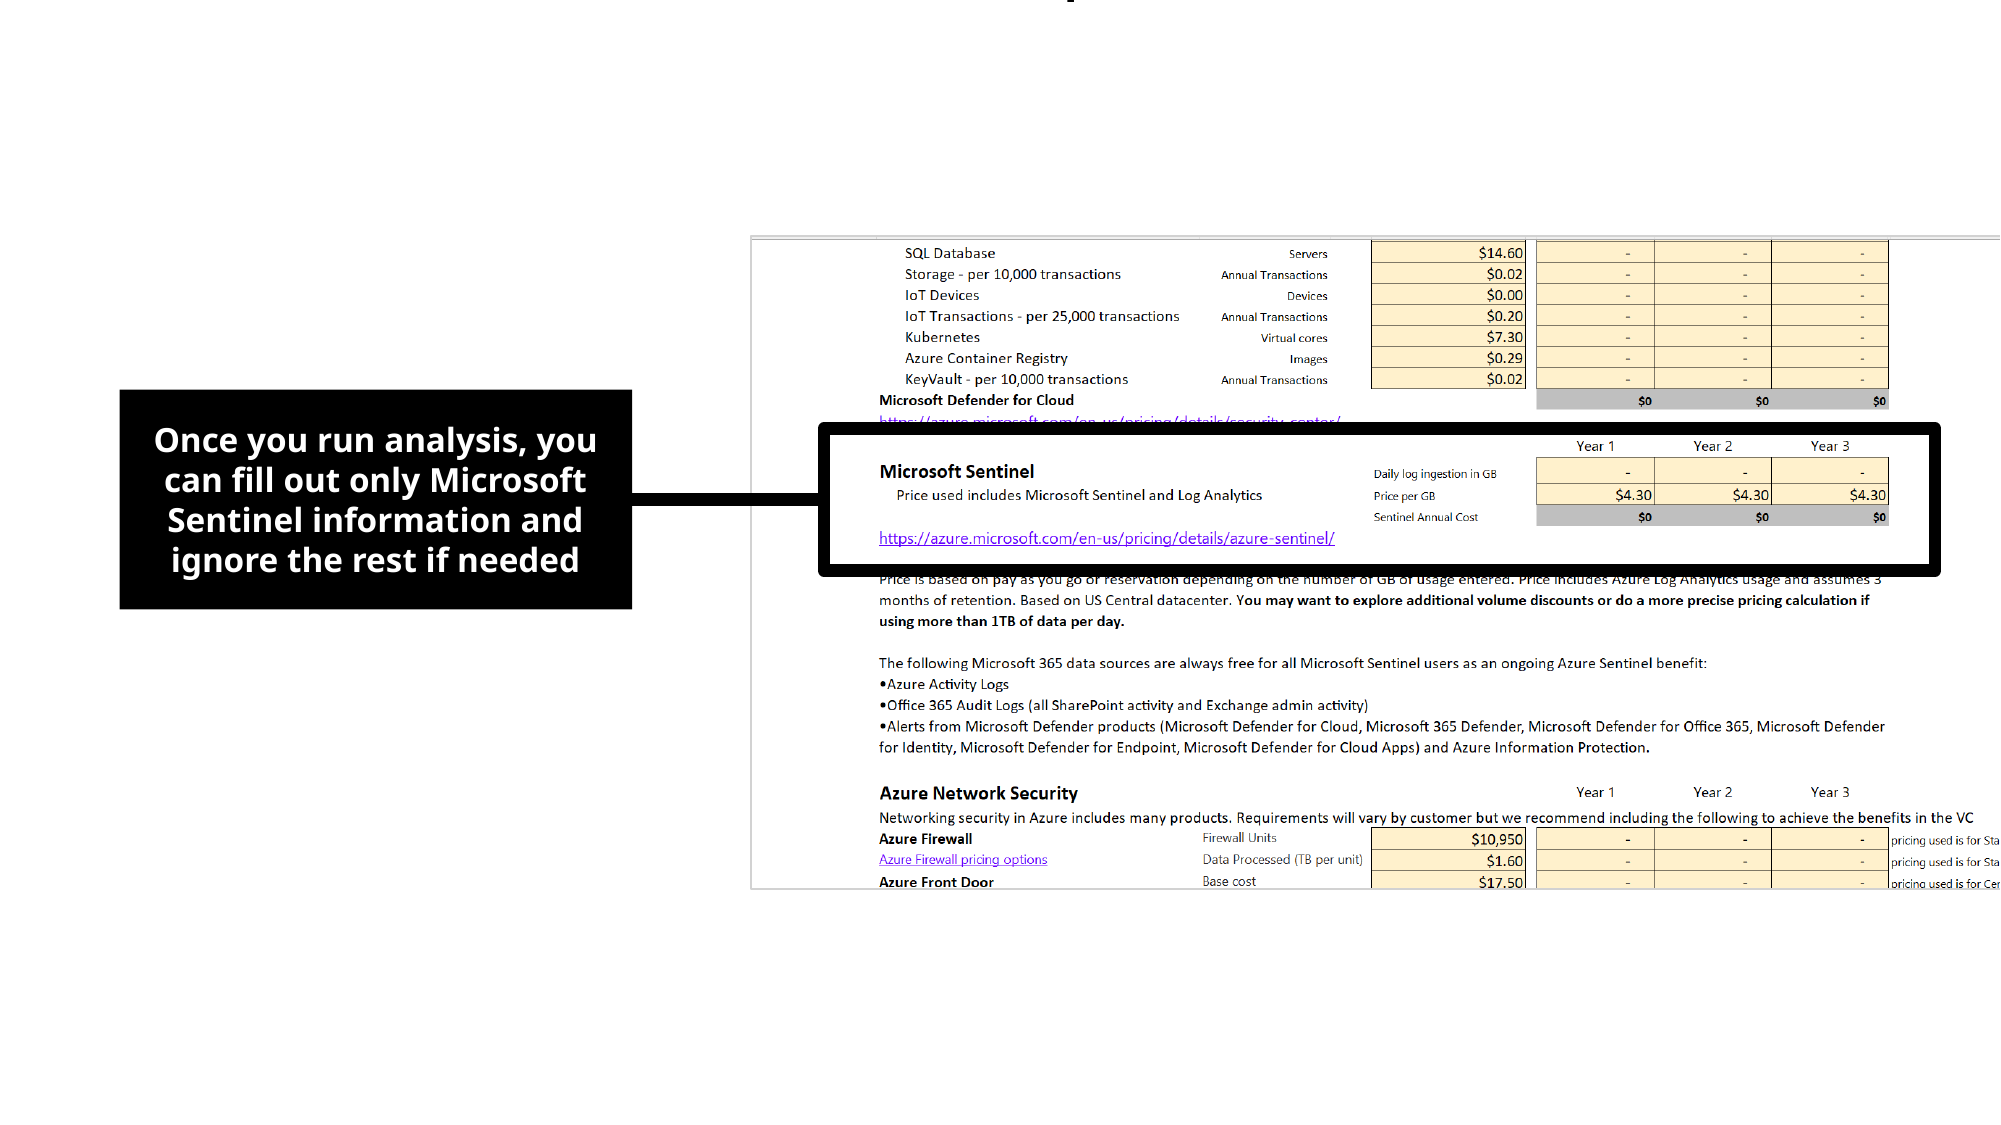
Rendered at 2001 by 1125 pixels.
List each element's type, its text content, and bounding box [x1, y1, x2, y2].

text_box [578, 236, 2000, 889]
text_box Once you run analysis, you can fill out only Microsoft Sentinel information and ignore the rest if needed [119, 389, 578, 610]
